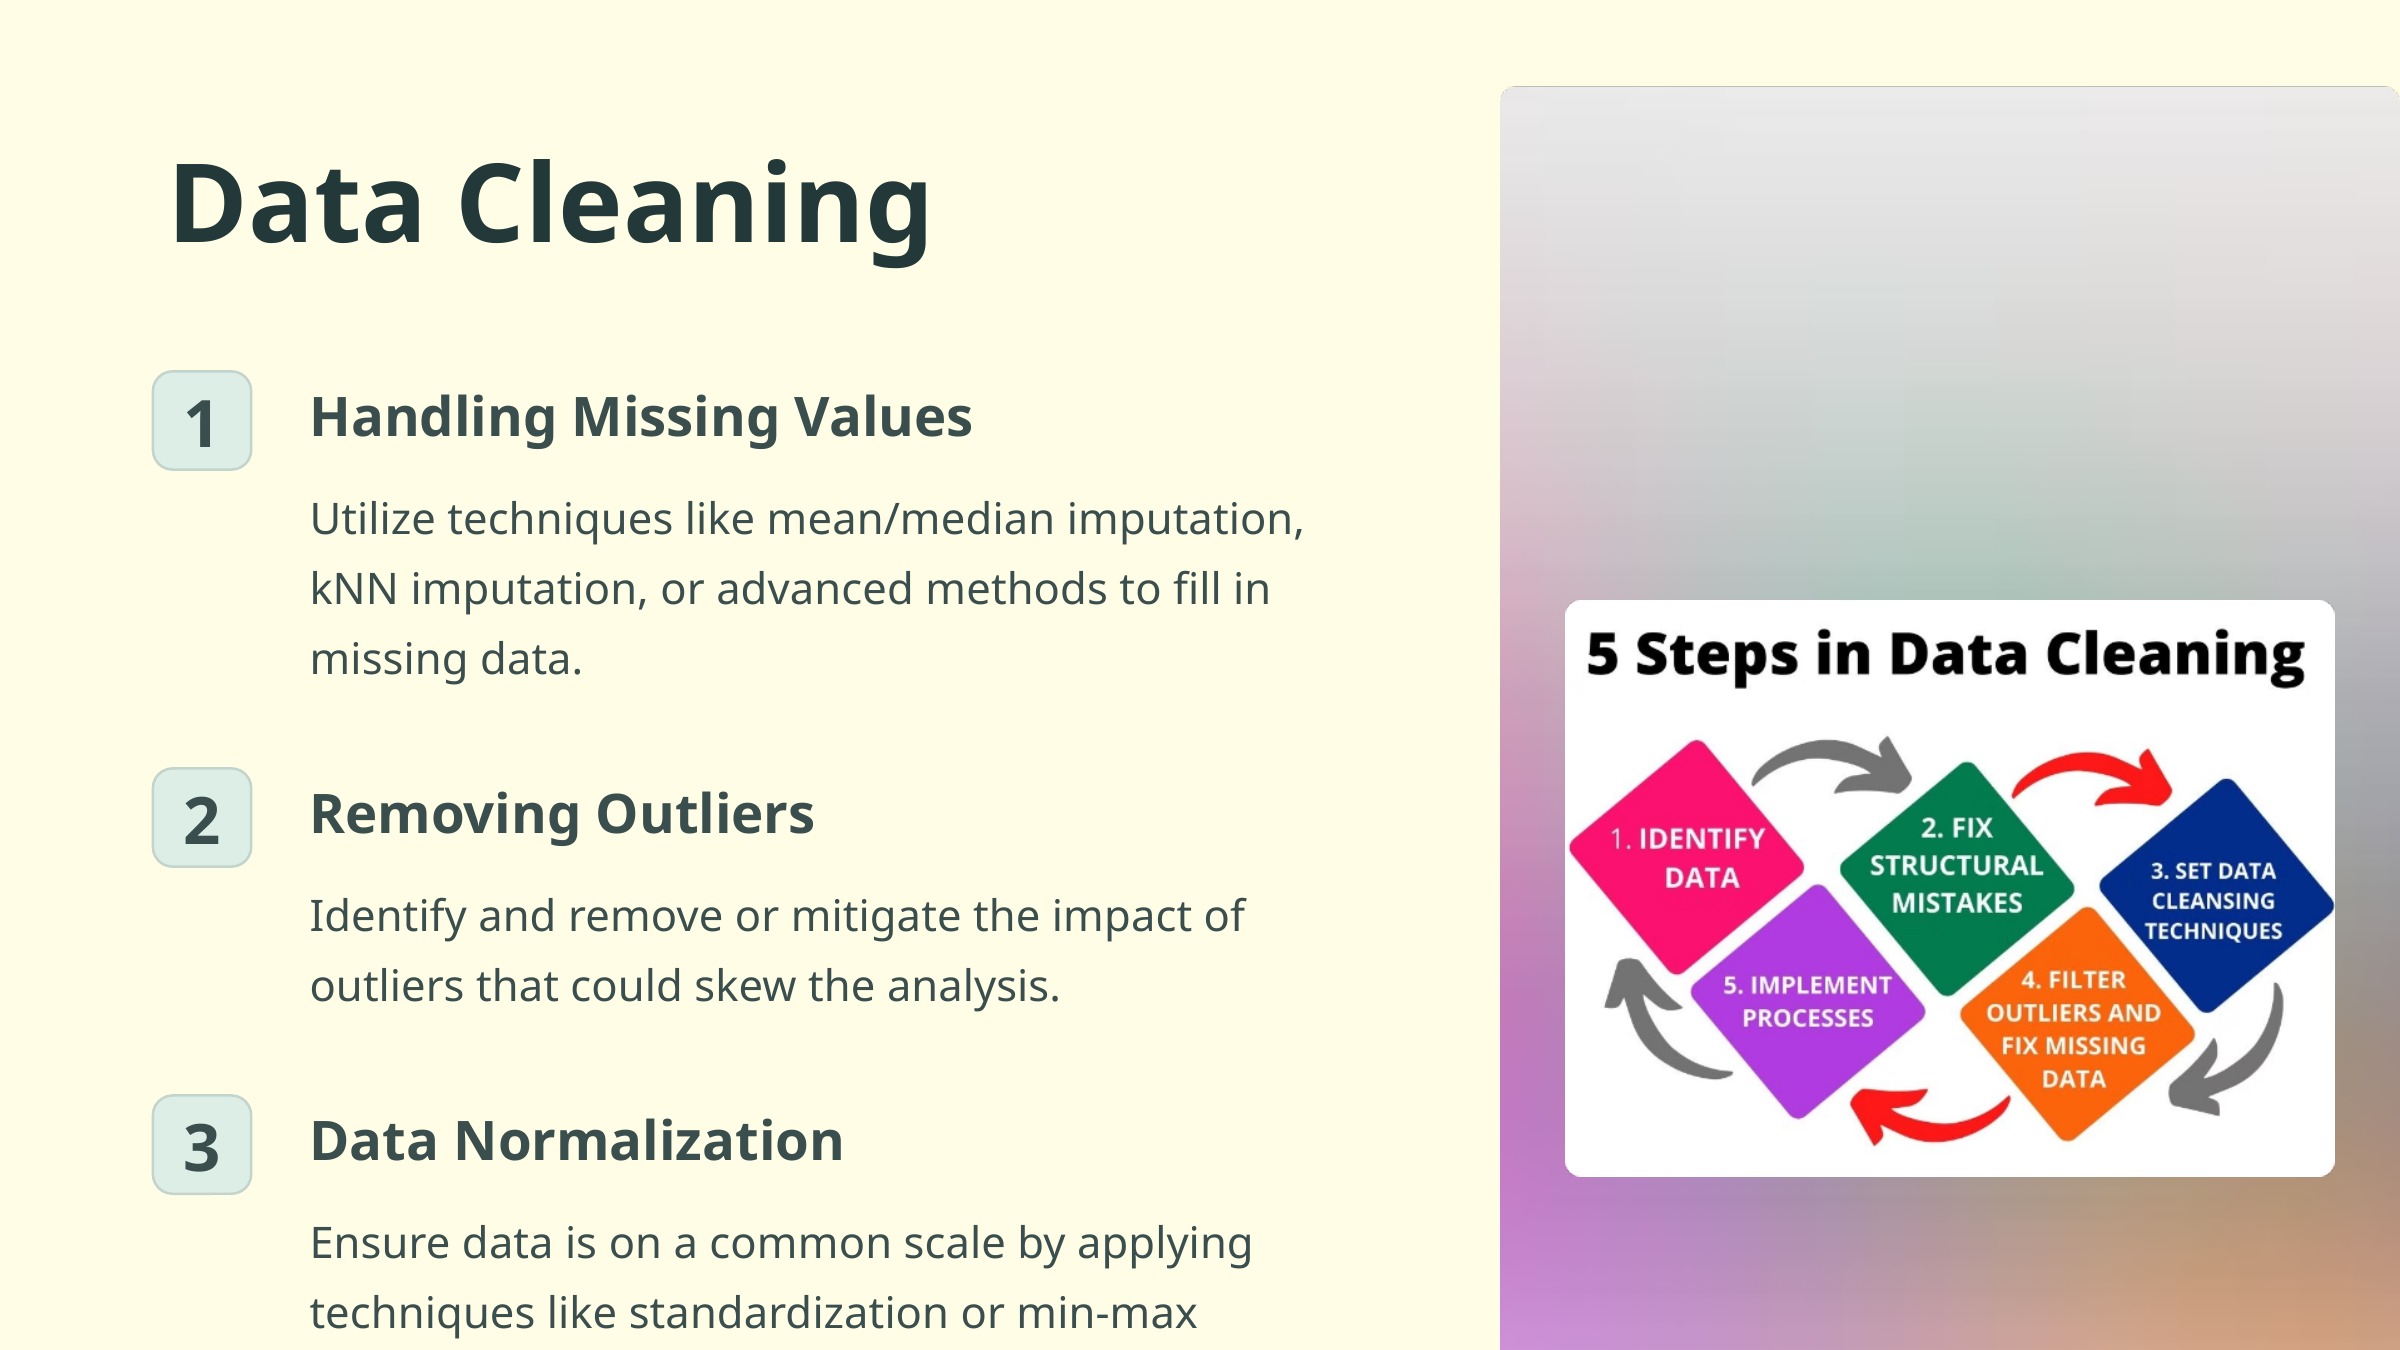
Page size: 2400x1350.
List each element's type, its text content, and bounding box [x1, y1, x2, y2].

text_box 1 [189, 387, 215, 454]
text_box [152, 371, 252, 470]
text_box [152, 1095, 252, 1194]
text_box Identify and remove or mitigate the impact of outliers that could skew the analysis. [294, 862, 1348, 1003]
picture [1499, 43, 2400, 1350]
text_box Removing Outliers [294, 768, 844, 837]
text_box Data Normalization [294, 1095, 886, 1164]
text_box Handling Missing Values [294, 371, 1016, 440]
text_box [0, 0, 2400, 1350]
text_box 3 [181, 1111, 223, 1178]
text_box Ensure data is on a common scale by applying techniques like standardization or min-max scaling. [294, 1189, 1348, 1330]
text_box Utilize techniques like mean/median imputation, kNN imputation, or advanced methods to fill in missing data. [294, 465, 1348, 676]
text_box Data Cleaning [152, 120, 1246, 257]
text_box 2 [181, 784, 223, 851]
text_box [152, 768, 252, 867]
